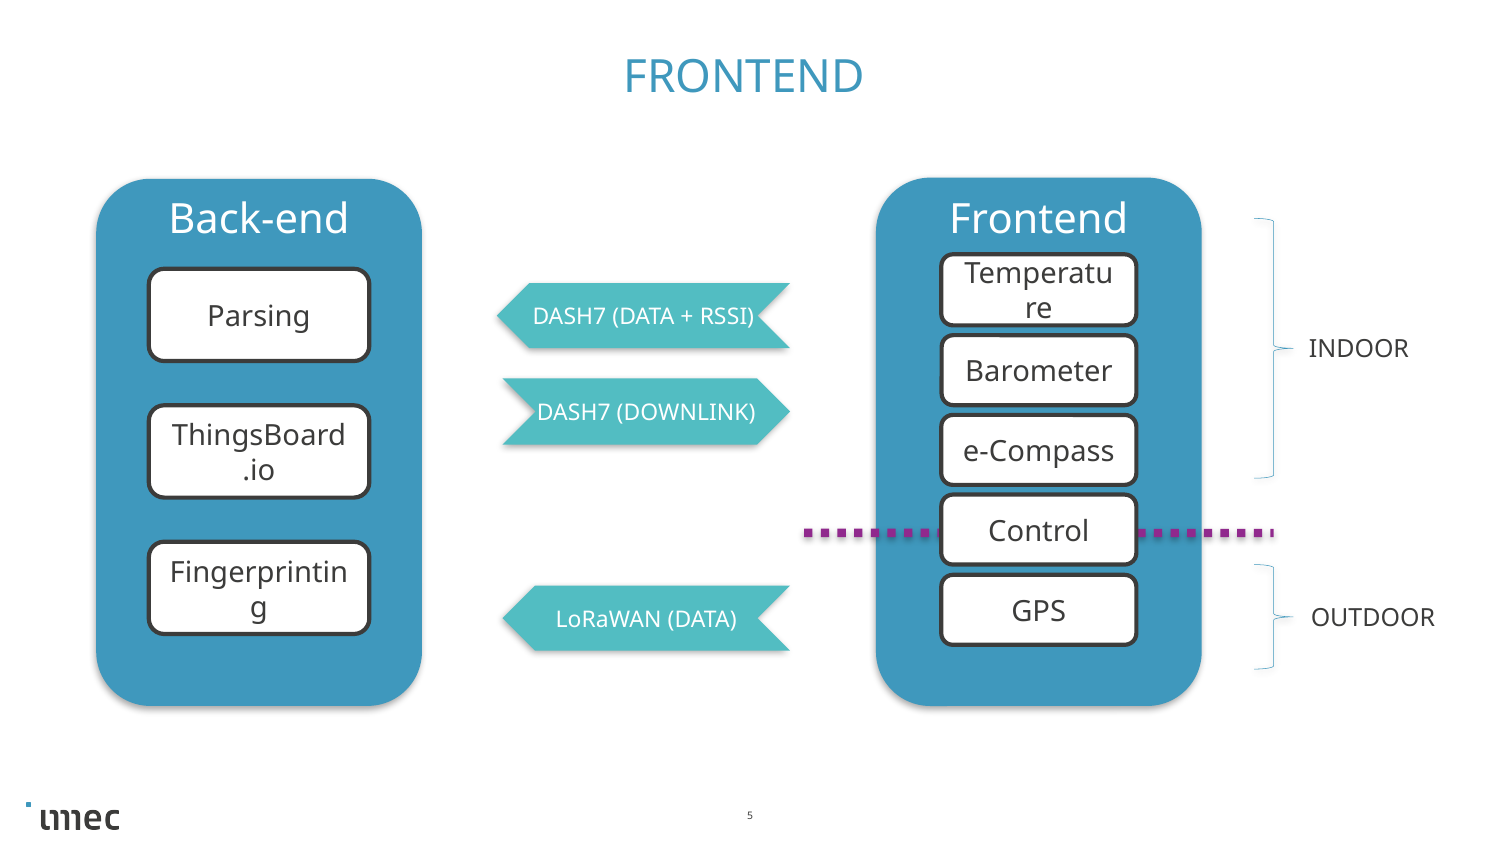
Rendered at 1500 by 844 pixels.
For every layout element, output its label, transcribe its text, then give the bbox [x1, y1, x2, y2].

text_box DASH7 (Data + RSSI) [496, 282, 791, 349]
text_box Fingerprinting [146, 539, 372, 637]
text_box INDOOR [1294, 325, 1425, 371]
text_box [1254, 562, 1295, 672]
text_box Control [939, 492, 1139, 531]
text_box LoRaWAN (DATA) [501, 584, 791, 652]
text_box Temperature [939, 252, 1139, 328]
text_box Barometer [939, 333, 1139, 408]
picture [26, 802, 119, 830]
text_box OUTDOOR [1295, 594, 1451, 639]
title Frontend [26, 38, 1463, 110]
text_box DASH7 (Downlink) [501, 377, 791, 446]
text_box Frontend [875, 176, 1203, 530]
slide_number 5 [679, 802, 821, 831]
text_box Control [939, 543, 1139, 567]
text_box GPS [939, 572, 1139, 647]
text_box [1254, 216, 1294, 481]
text_box e-Compass [939, 412, 1139, 487]
text_box Parsing [146, 266, 372, 364]
text_box Back-end [95, 177, 423, 707]
text_box Frontend [875, 544, 1203, 707]
text_box ThingsBoard.io [146, 403, 372, 500]
